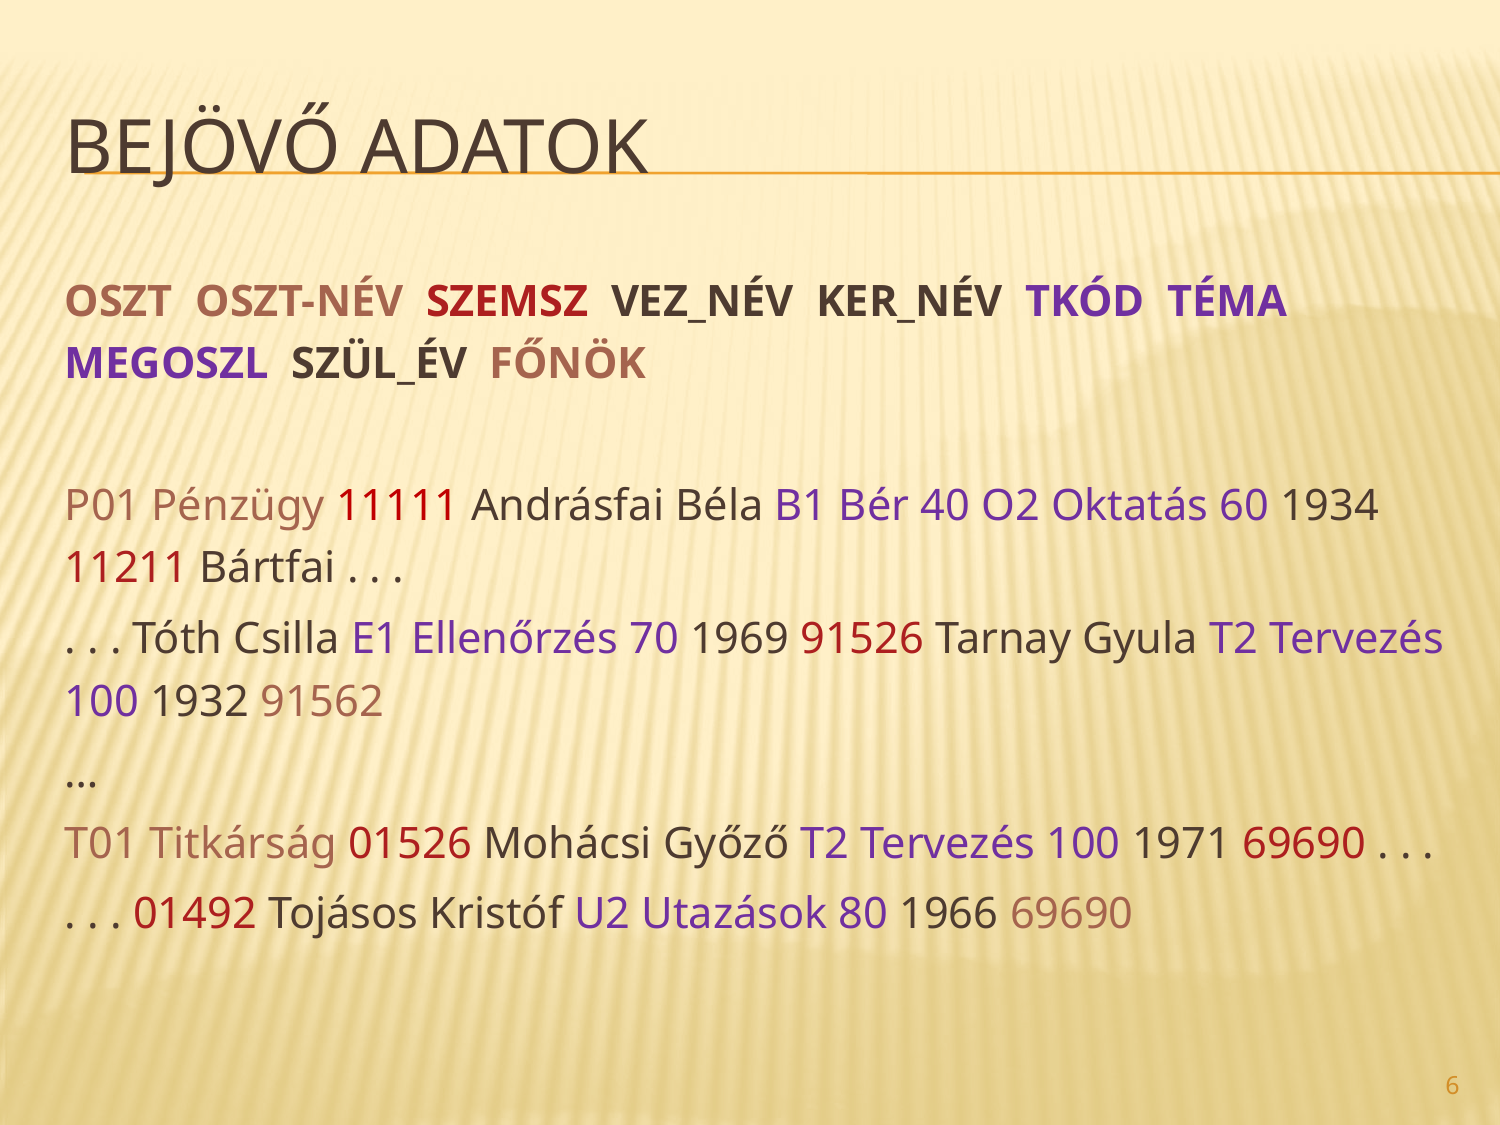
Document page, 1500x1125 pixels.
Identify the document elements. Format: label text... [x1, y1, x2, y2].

list OSZT OSZT-NÉV SZEMSZ VEZ_NÉV KER_NÉV TKÓD TÉMA MEGOSZL SZÜL_ÉV FŐNÖK P01 Pénzügy 11111 Andrásfai Béla B1 Bér 40 O2 Oktatás 60 1934 11211 Bártfai . . . . . . Tóth Csilla E1 Ellenőrzés 70 1969 91526 Tarnay Gyula T2 Tervezés 100 1932 91562 … T01 Titkárság 01526 Mohácsi Győző T2 Tervezés 100 1971 69690 . . . . . . 01492 Tojásos Kristóf U2 Utazások 80 1966 69690 [50, 254, 1475, 998]
title Bejövő adatok [50, 75, 1475, 213]
slide_number 6 [1350, 1061, 1475, 1103]
